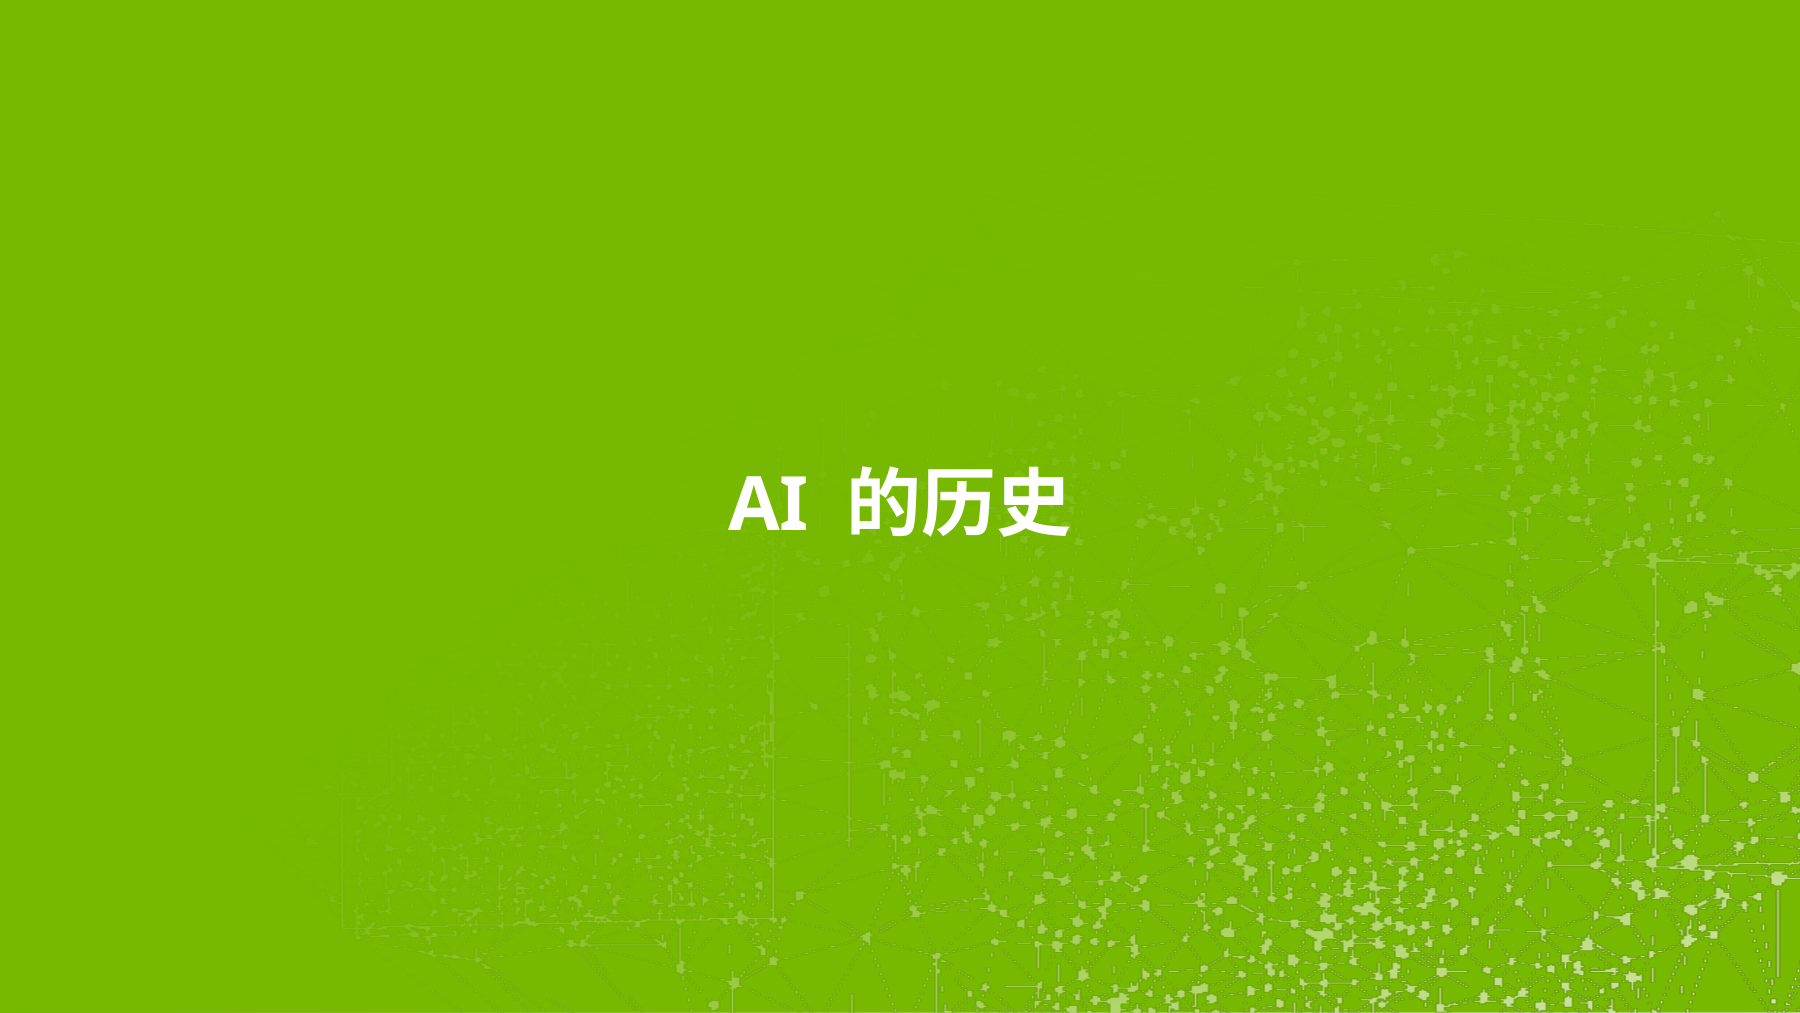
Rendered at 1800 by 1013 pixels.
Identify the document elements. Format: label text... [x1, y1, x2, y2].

title AI 的历史 [81, 457, 1719, 555]
